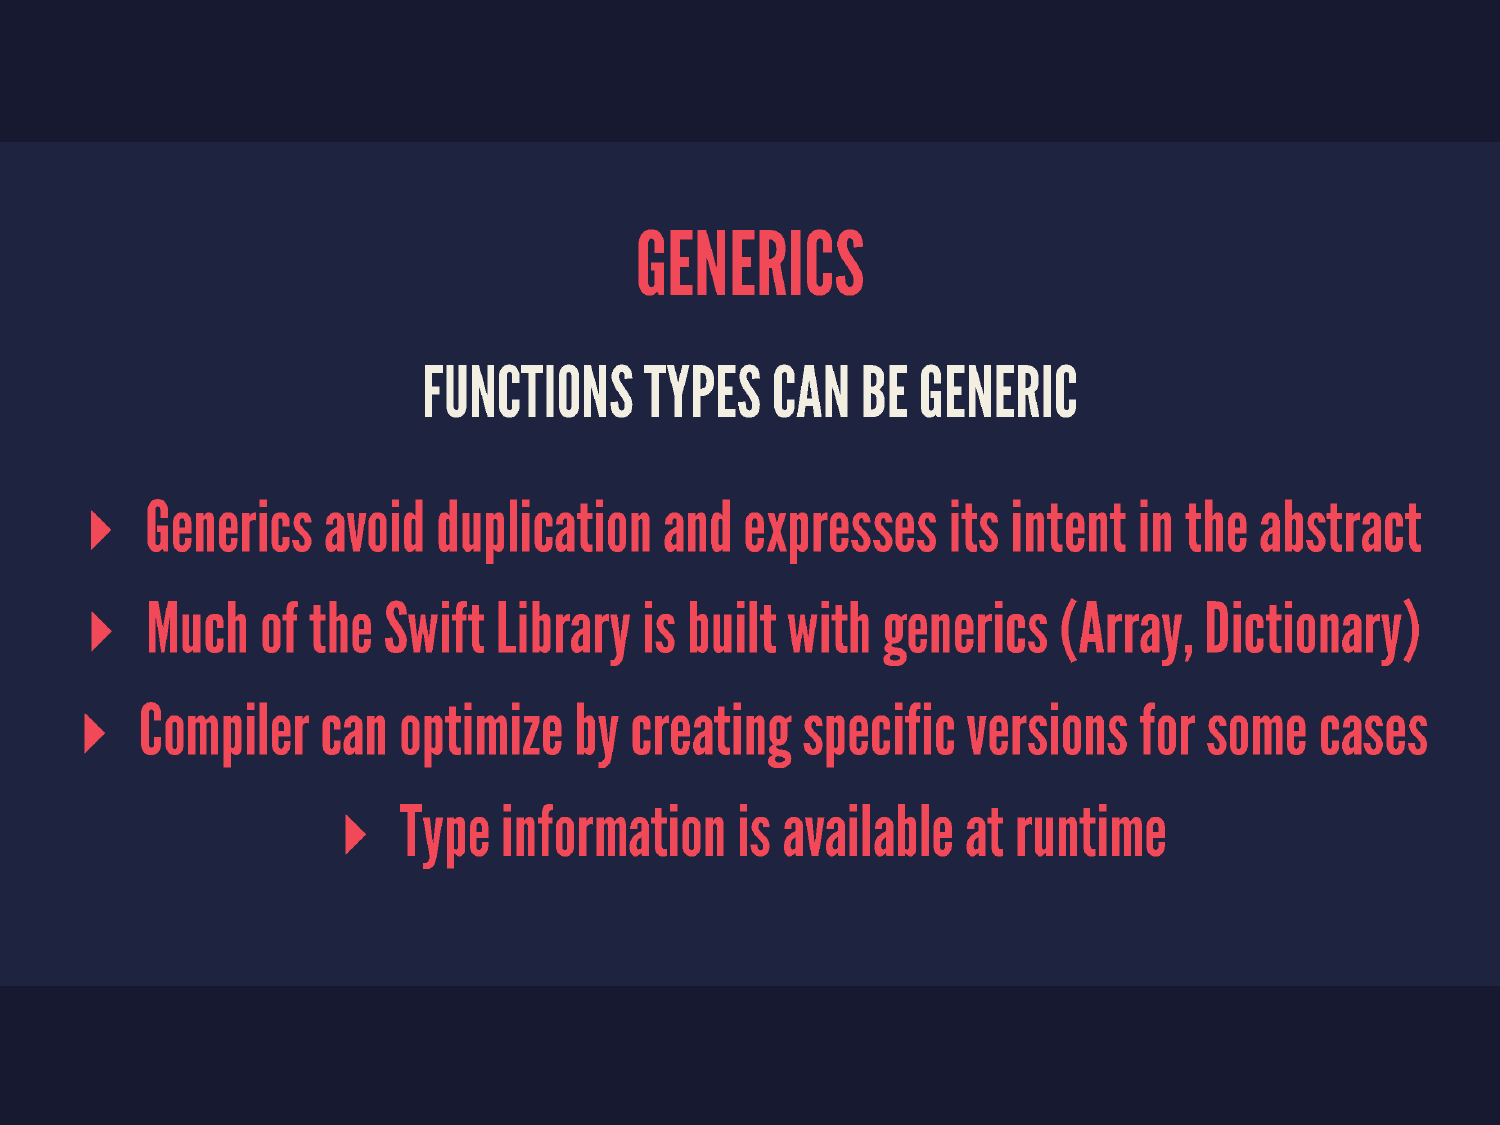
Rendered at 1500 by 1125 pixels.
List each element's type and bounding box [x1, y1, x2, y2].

picture [0, 141, 1500, 987]
